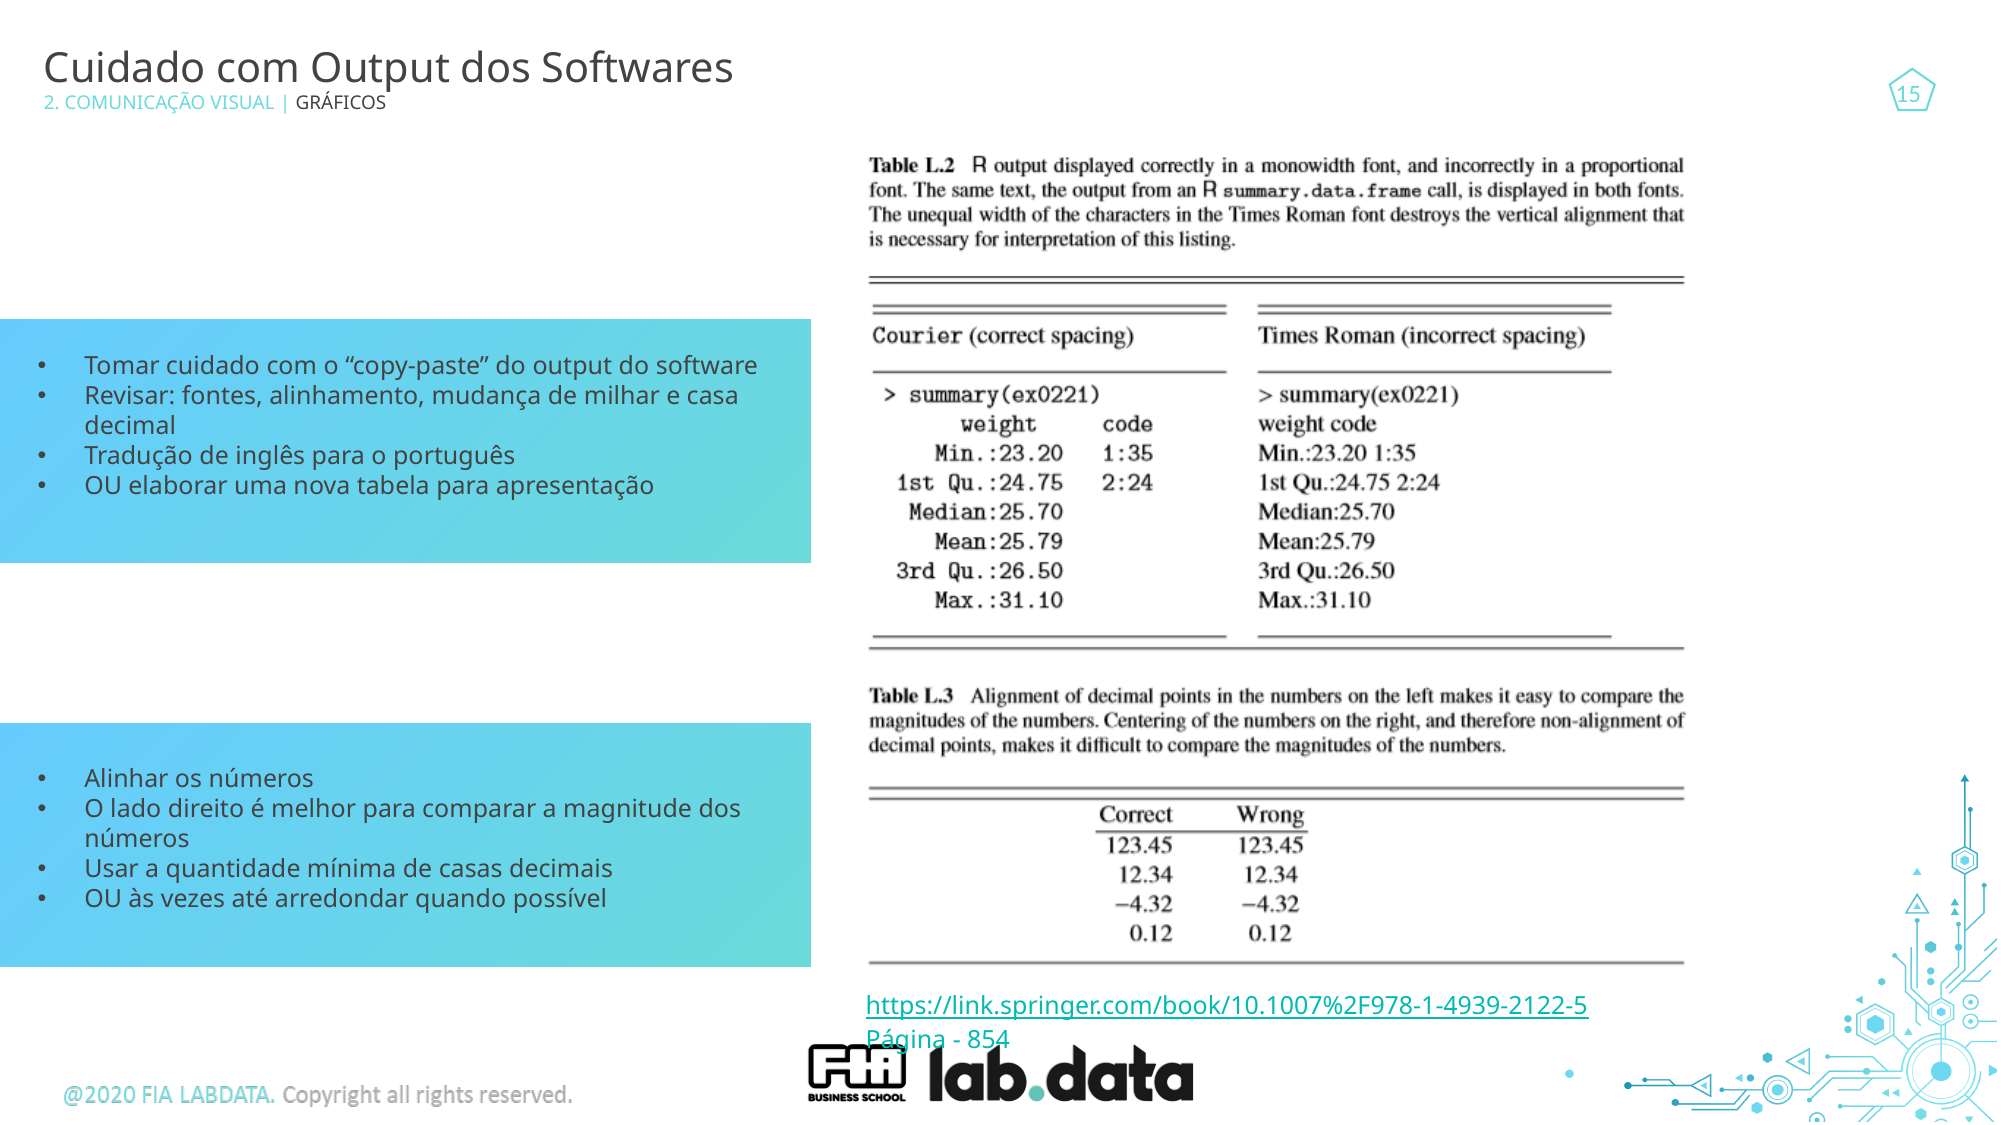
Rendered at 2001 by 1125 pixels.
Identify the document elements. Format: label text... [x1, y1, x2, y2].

text_box Alinhar os números O lado direito é melhor para comparar a magnitude dos números Usar a quantidade mínima de casas decimais OU às vezes até arredondar quando possível [22, 755, 789, 920]
picture [47, 1064, 676, 1125]
text_box https://link.springer.com/book/10.1007%2F978-1-4939-2122-5 Página - 854 [850, 982, 1610, 1062]
text_box Tomar cuidado com o “copy-paste” do output do software Revisar: fontes, alinhamento, mudança de milhar e casa decimal Tradução de inglês para o português OU elaborar uma nova tabela para apresentação [22, 342, 789, 537]
picture [798, 1039, 1202, 1104]
text_box [0, 722, 812, 967]
text_box Cuidado com Output dos Softwares 2. COMUNICAÇÃO VISUAL | GRÁFICOS [28, 18, 789, 136]
picture [831, 152, 1997, 1122]
text_box [0, 318, 812, 563]
